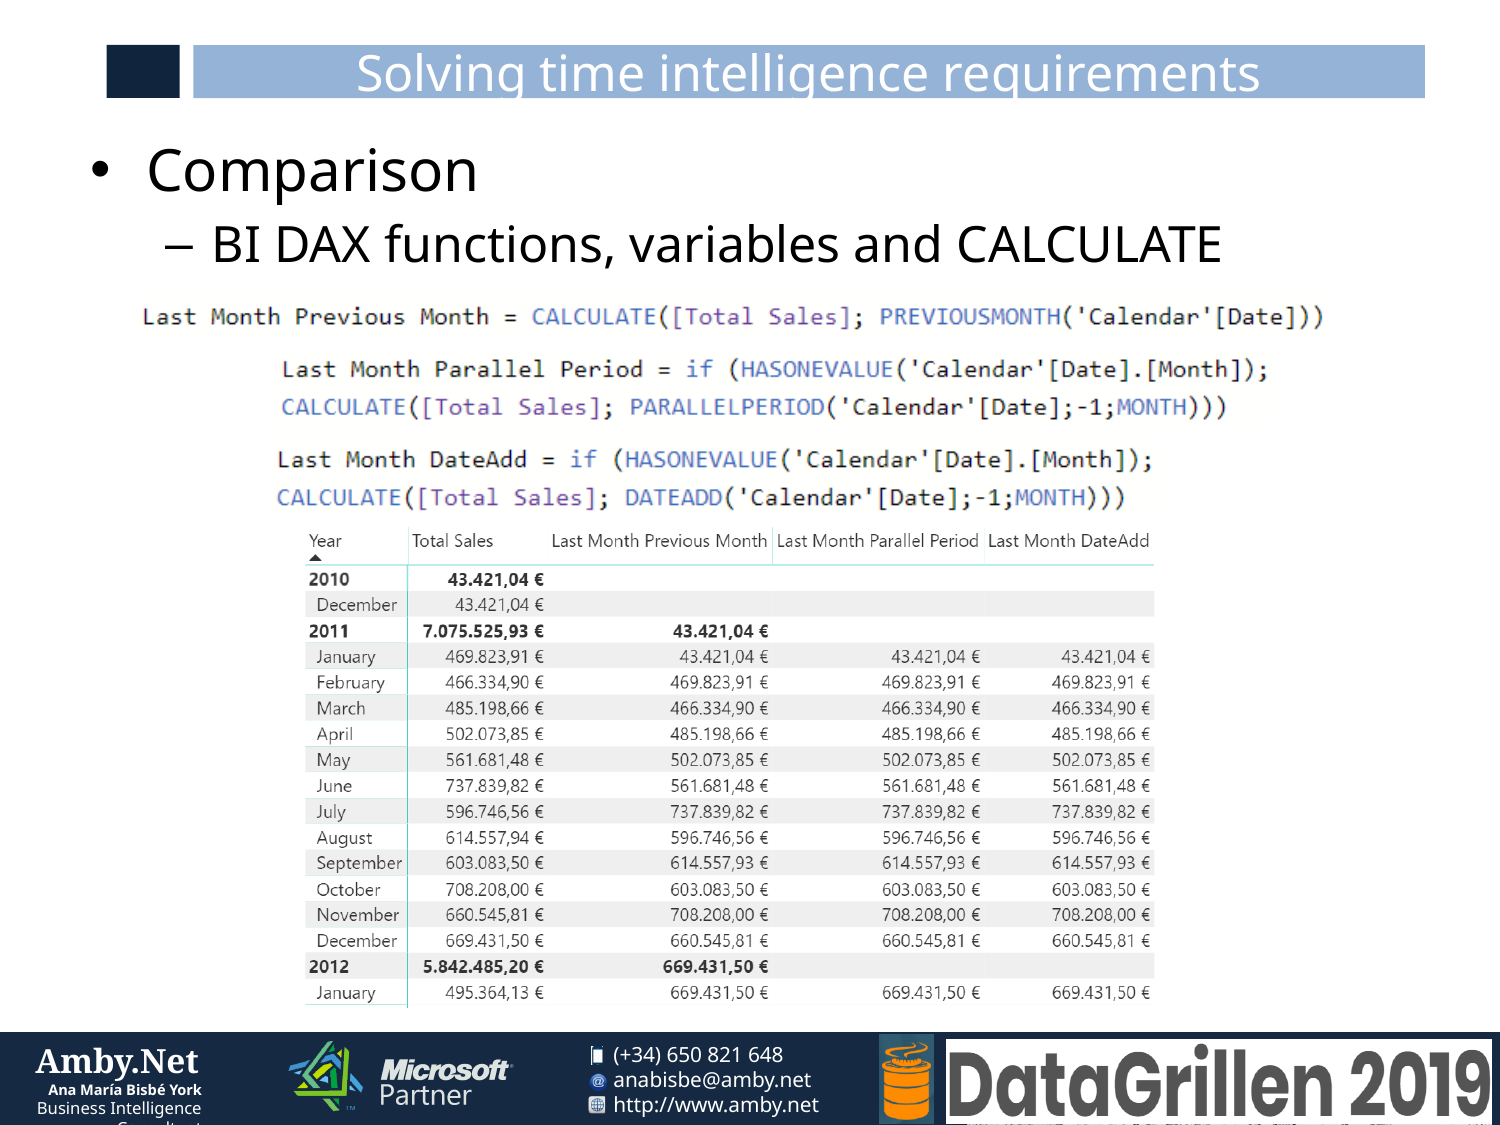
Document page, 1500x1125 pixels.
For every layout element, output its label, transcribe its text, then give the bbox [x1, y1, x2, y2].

picture [0, 1032, 1500, 1125]
picture [269, 439, 1161, 515]
title Solving time intelligence requirements [193, 45, 1425, 99]
picture [300, 527, 1161, 1008]
picture [269, 351, 1274, 426]
list Comparison BI DAX functions, variables and CALCULATE [75, 125, 1425, 1005]
picture [131, 296, 1331, 339]
